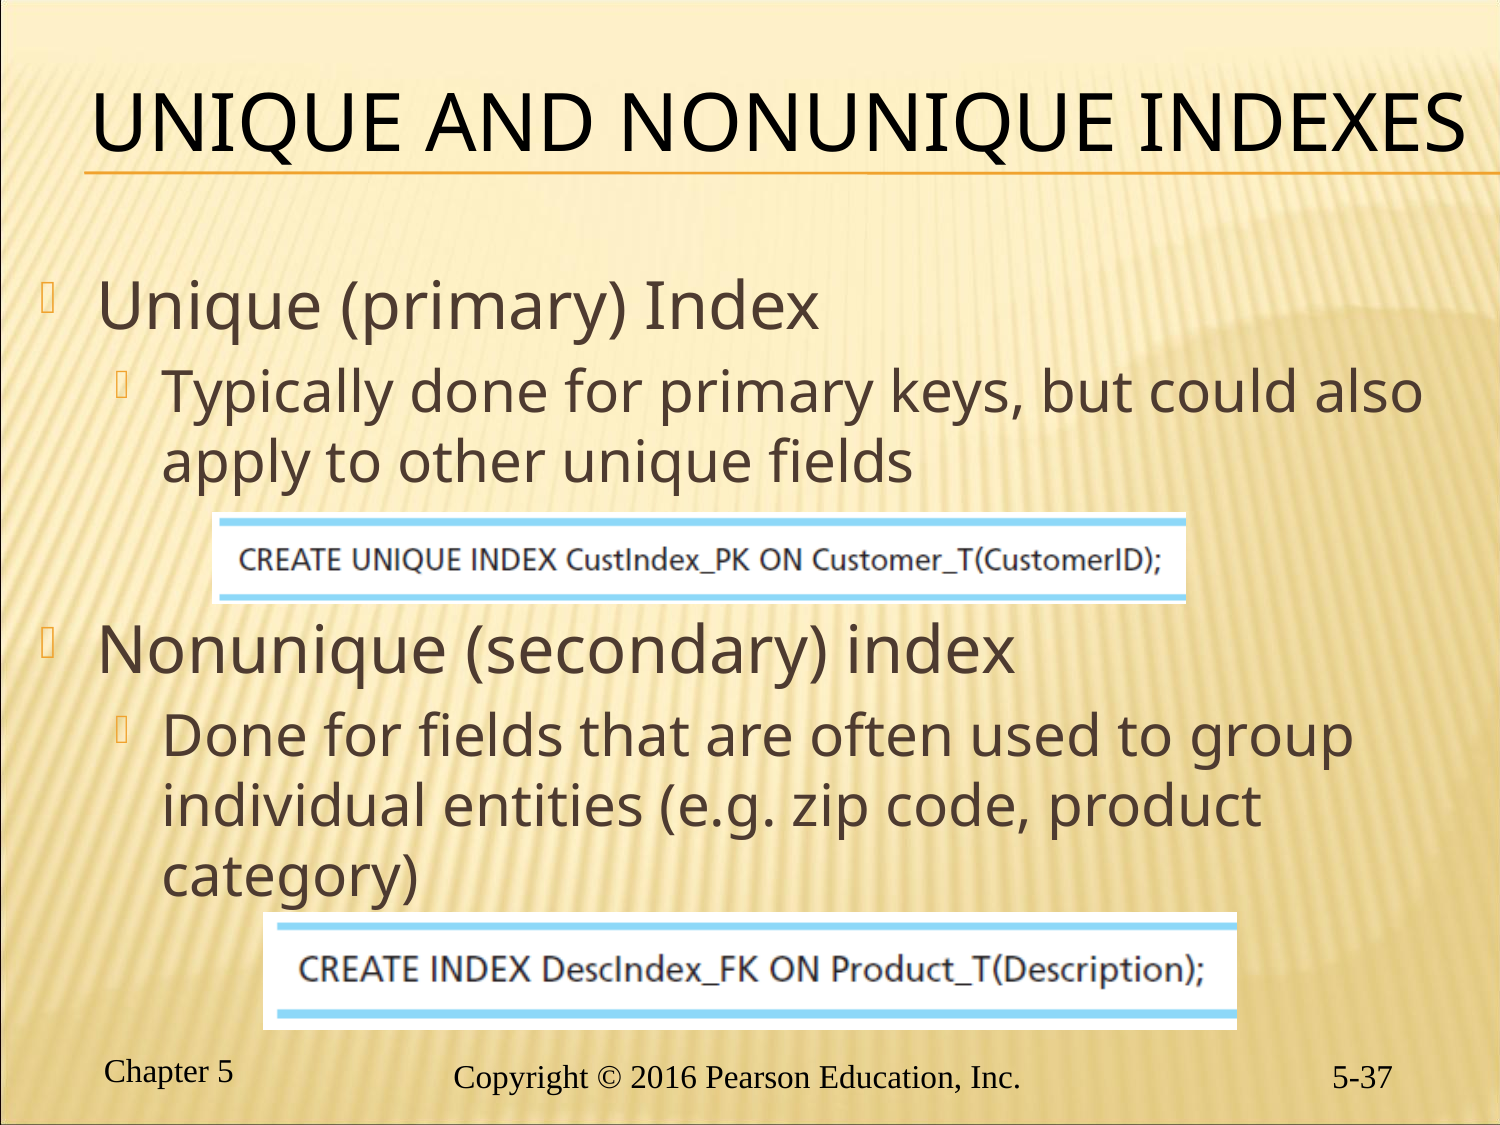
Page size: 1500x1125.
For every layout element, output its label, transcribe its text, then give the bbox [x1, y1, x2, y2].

picture [0, 0, 1500, 1125]
list Unique (primary) Index Typically done for primary keys, but could also apply to other unique fields Nonunique (secondary) index Done for fields that are often used to group individual entities (e.g. zip code, product category) [24, 254, 1475, 998]
title Unique and Nonunique Indexes [75, 50, 1500, 188]
